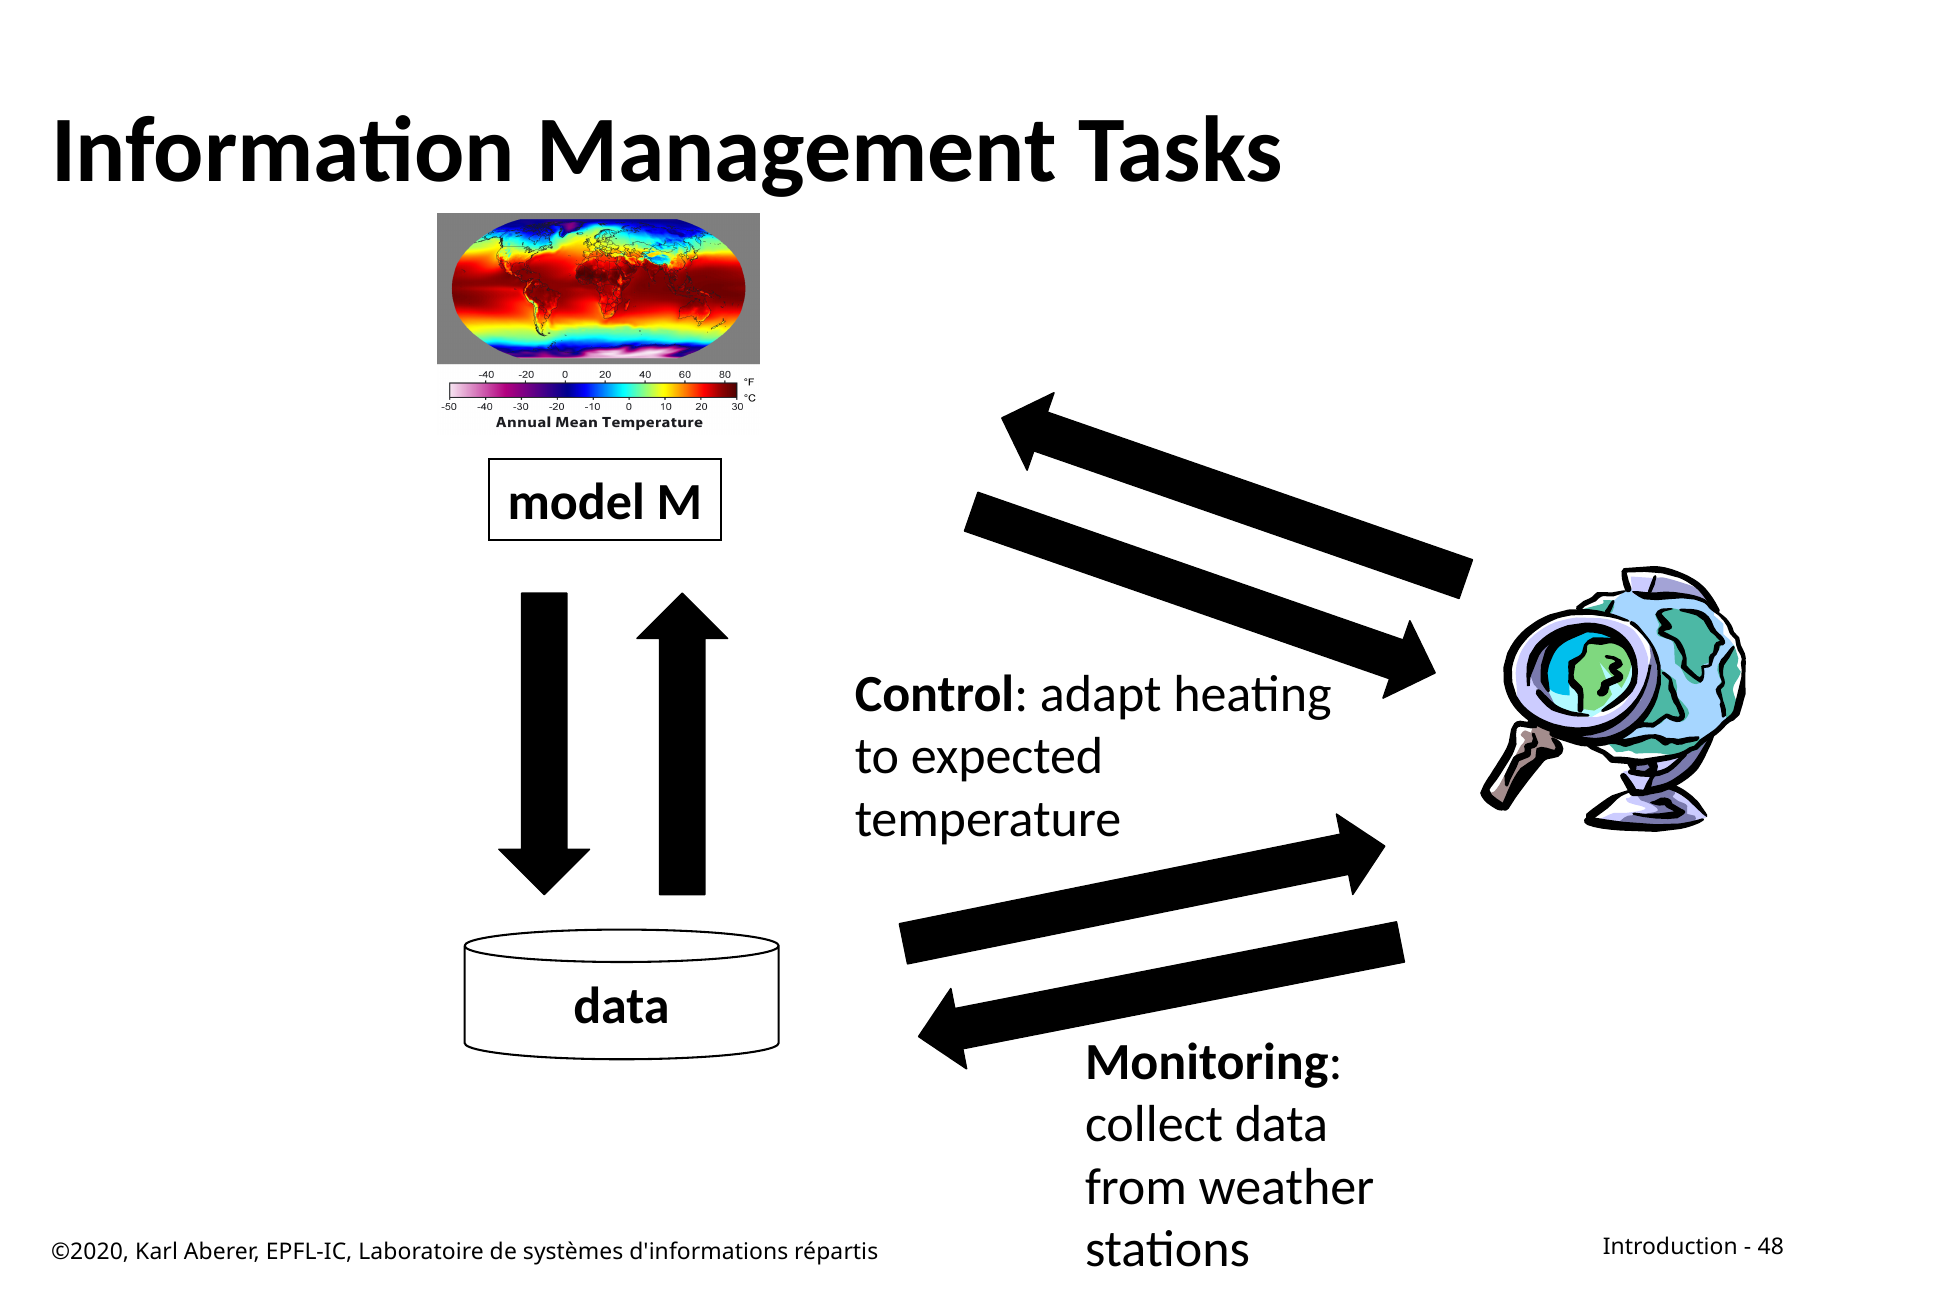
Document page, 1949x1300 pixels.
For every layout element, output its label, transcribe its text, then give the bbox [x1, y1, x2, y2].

text_box model M [489, 458, 721, 540]
text_box [899, 814, 1385, 964]
text_box [636, 593, 728, 895]
title Information Management Tasks [32, 57, 1803, 232]
text_box [498, 593, 590, 895]
text_box [465, 930, 779, 962]
text_box [1001, 392, 1473, 599]
text_box Control: adapt heating to expected temperature [836, 649, 1374, 856]
text_box [918, 921, 1405, 1069]
footer ©2020, Karl Aberer, EPFL-IC, Laboratoire de systèmes d'informations répartis [32, 1227, 1066, 1271]
picture [436, 212, 760, 435]
text_box [964, 492, 1436, 699]
text_box data [464, 929, 779, 1060]
text_box Monitoring: collect data from weather stations [1066, 1018, 1450, 1287]
picture [1477, 565, 1746, 835]
